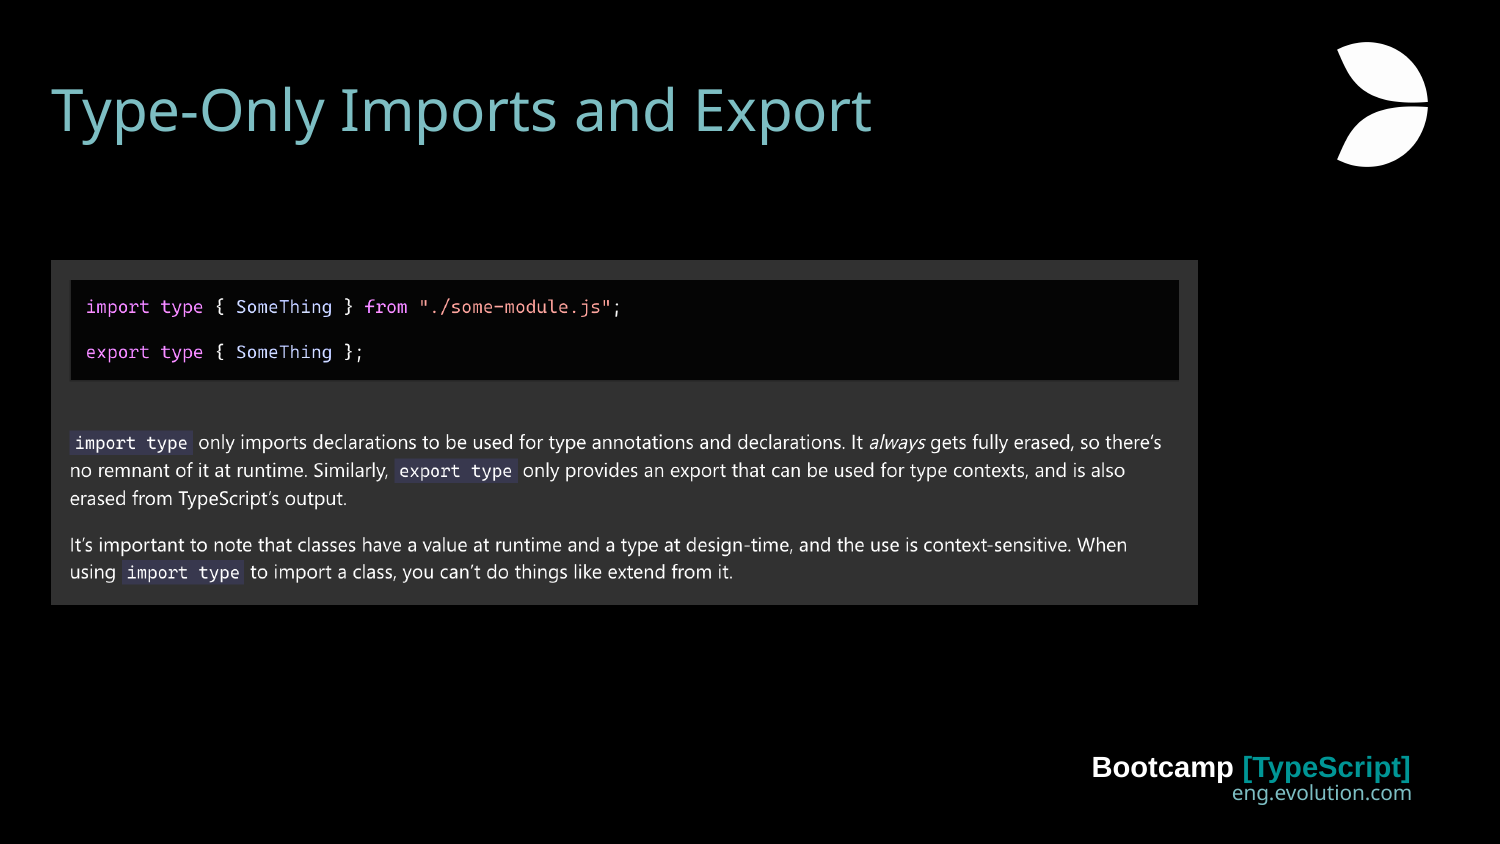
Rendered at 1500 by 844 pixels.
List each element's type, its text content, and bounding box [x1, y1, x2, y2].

picture [50, 260, 1198, 606]
title Type-Only Imports and Export [51, 72, 1449, 167]
picture [1337, 42, 1428, 72]
text_box Bootcamp [TypeScript] [1074, 732, 1428, 809]
